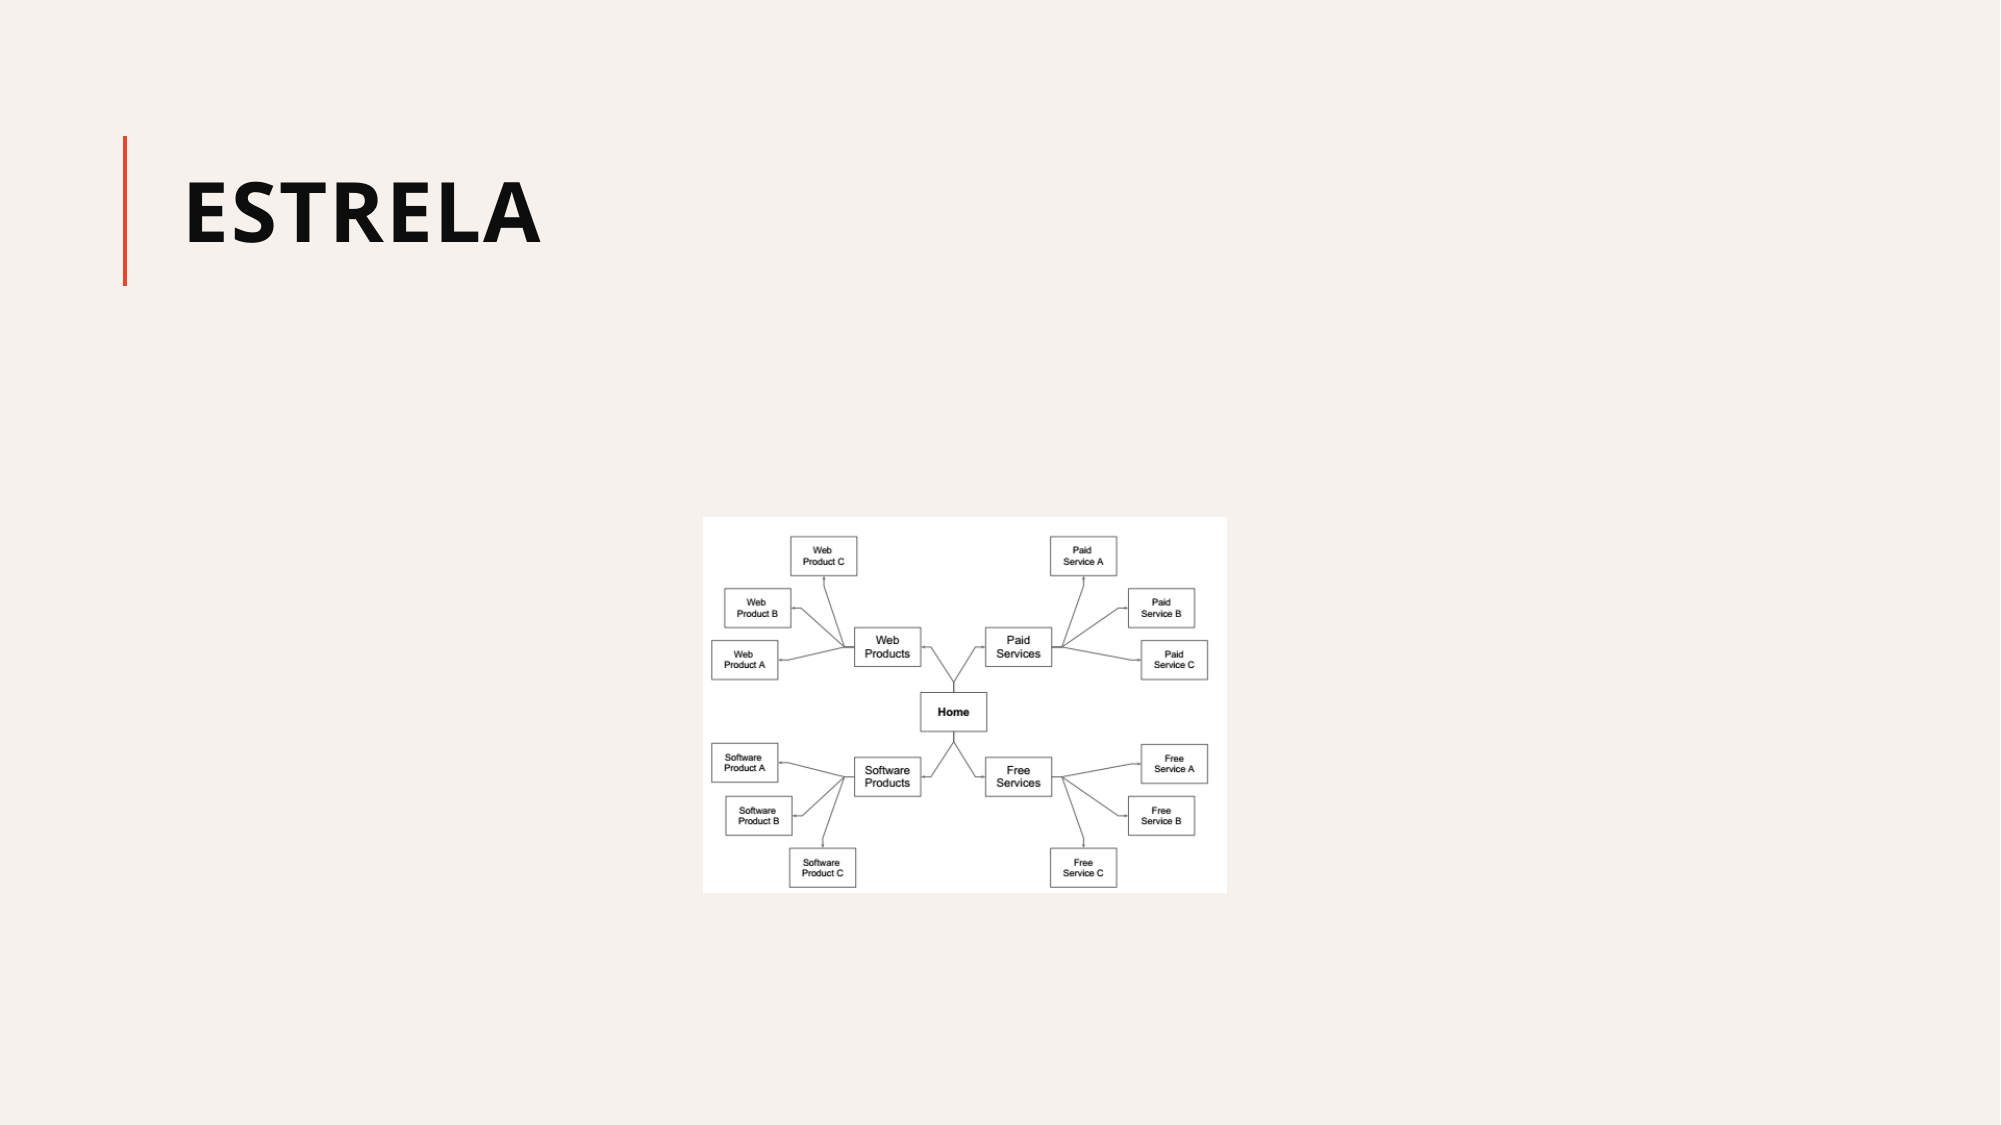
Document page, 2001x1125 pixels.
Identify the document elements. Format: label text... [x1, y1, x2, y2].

title Estrela [168, 96, 1763, 342]
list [703, 517, 1227, 893]
